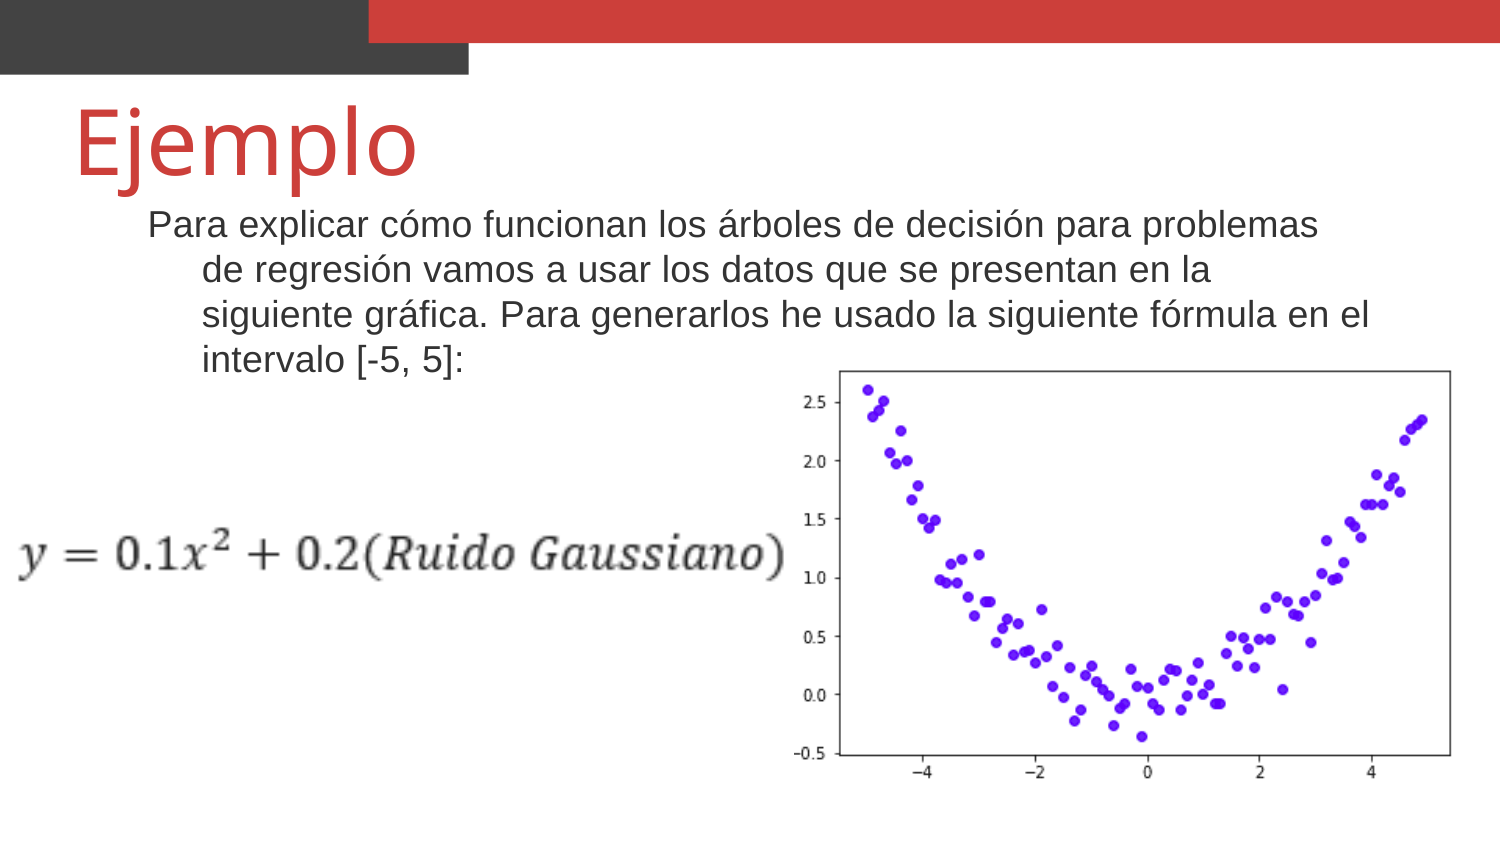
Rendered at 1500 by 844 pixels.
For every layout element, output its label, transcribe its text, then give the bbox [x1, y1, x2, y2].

subtitle Para explicar cómo funcionan los árboles de decisión para problemas de regresión vamos a usar los datos que se presentan en la siguiente gráfica. Para generarlos he usado la siguiente fórmula en el intervalo [-5, 5]: [111, 185, 1389, 397]
picture [7, 352, 1481, 802]
title Ejemplo [57, 114, 620, 209]
